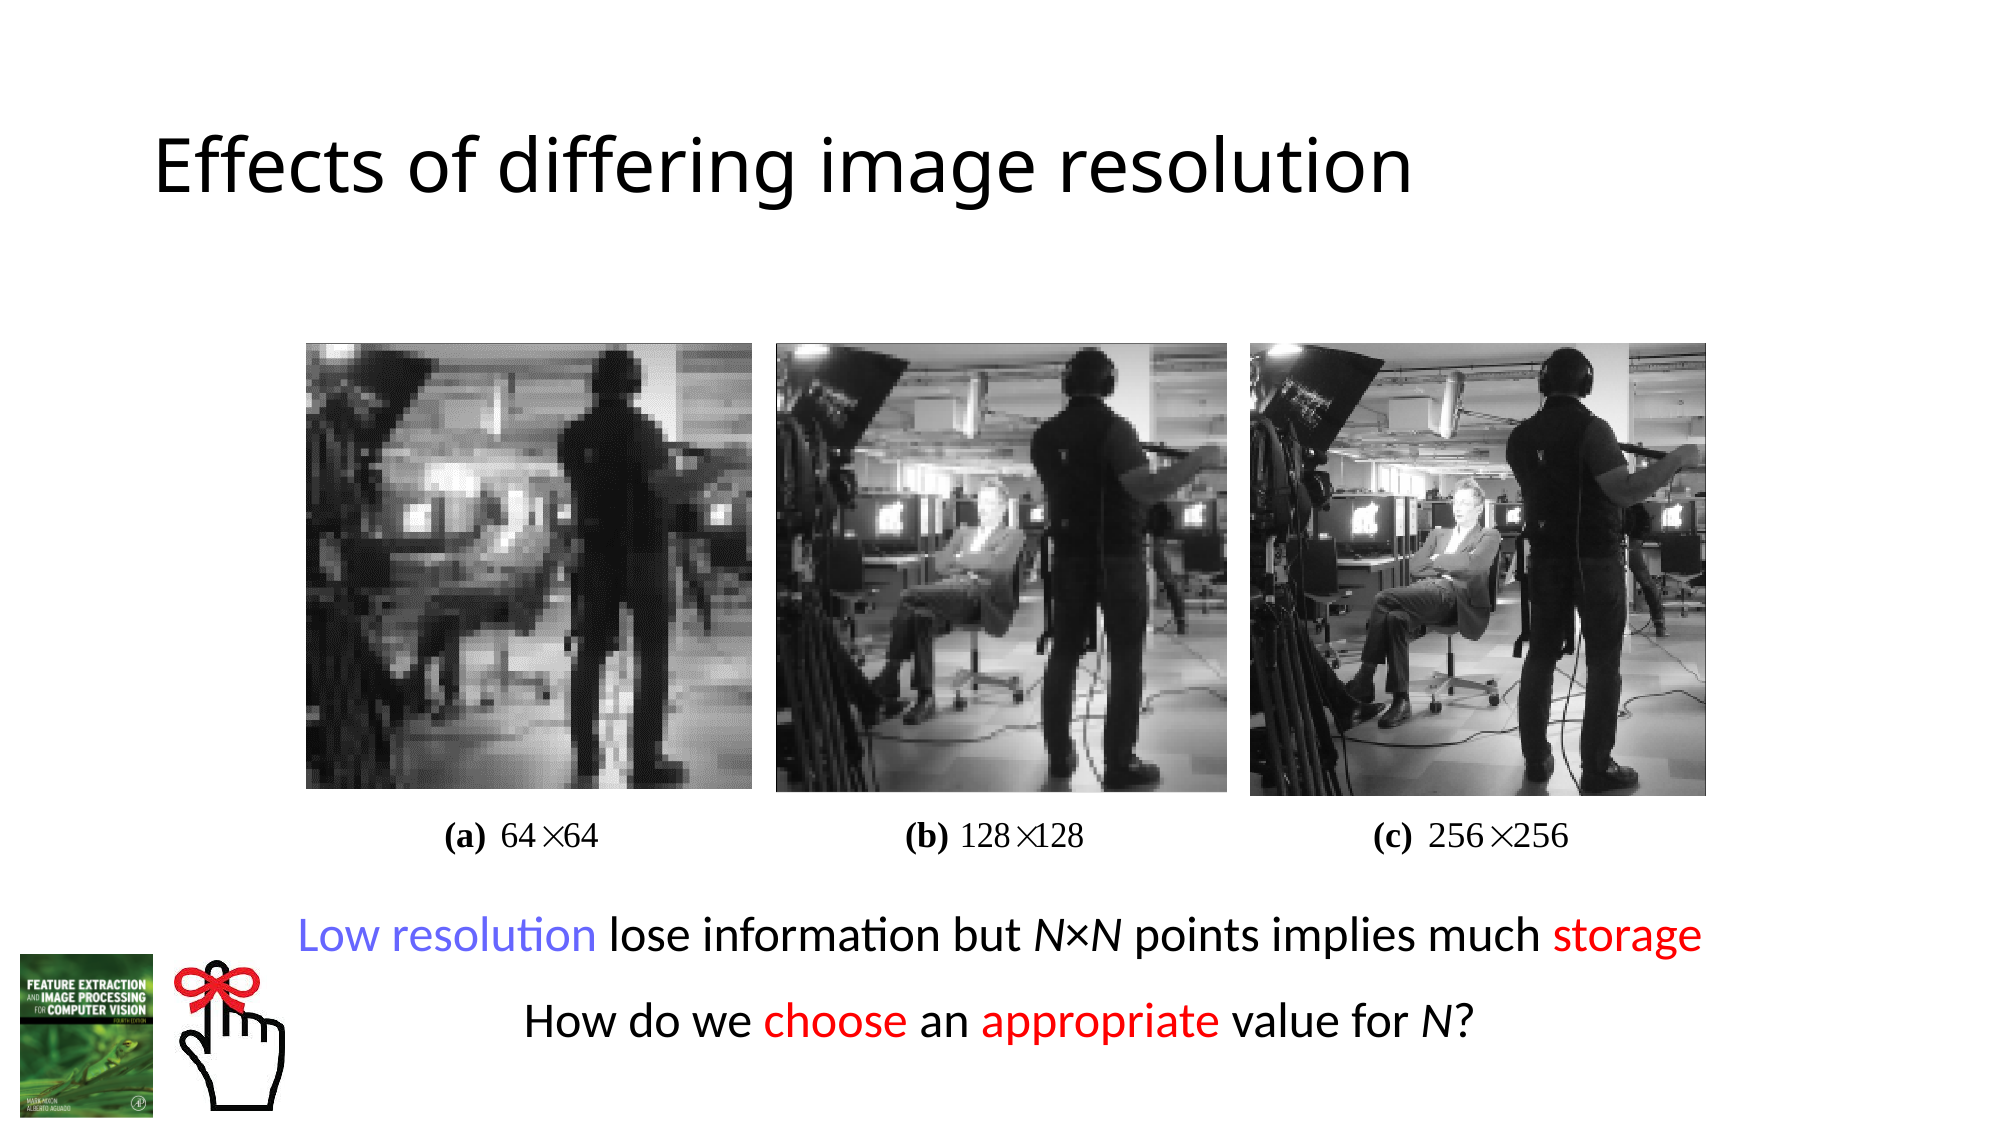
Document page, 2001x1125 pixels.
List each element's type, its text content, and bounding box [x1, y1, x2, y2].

picture [289, 334, 1710, 901]
picture [174, 960, 285, 1111]
text_box Low resolution lose information but N×N points implies much storage [198, 894, 1802, 970]
title Effects of differing image resolution [137, 59, 1863, 278]
text_box How do we choose an appropriate value for N? [285, 980, 1802, 1056]
picture [20, 954, 153, 1118]
